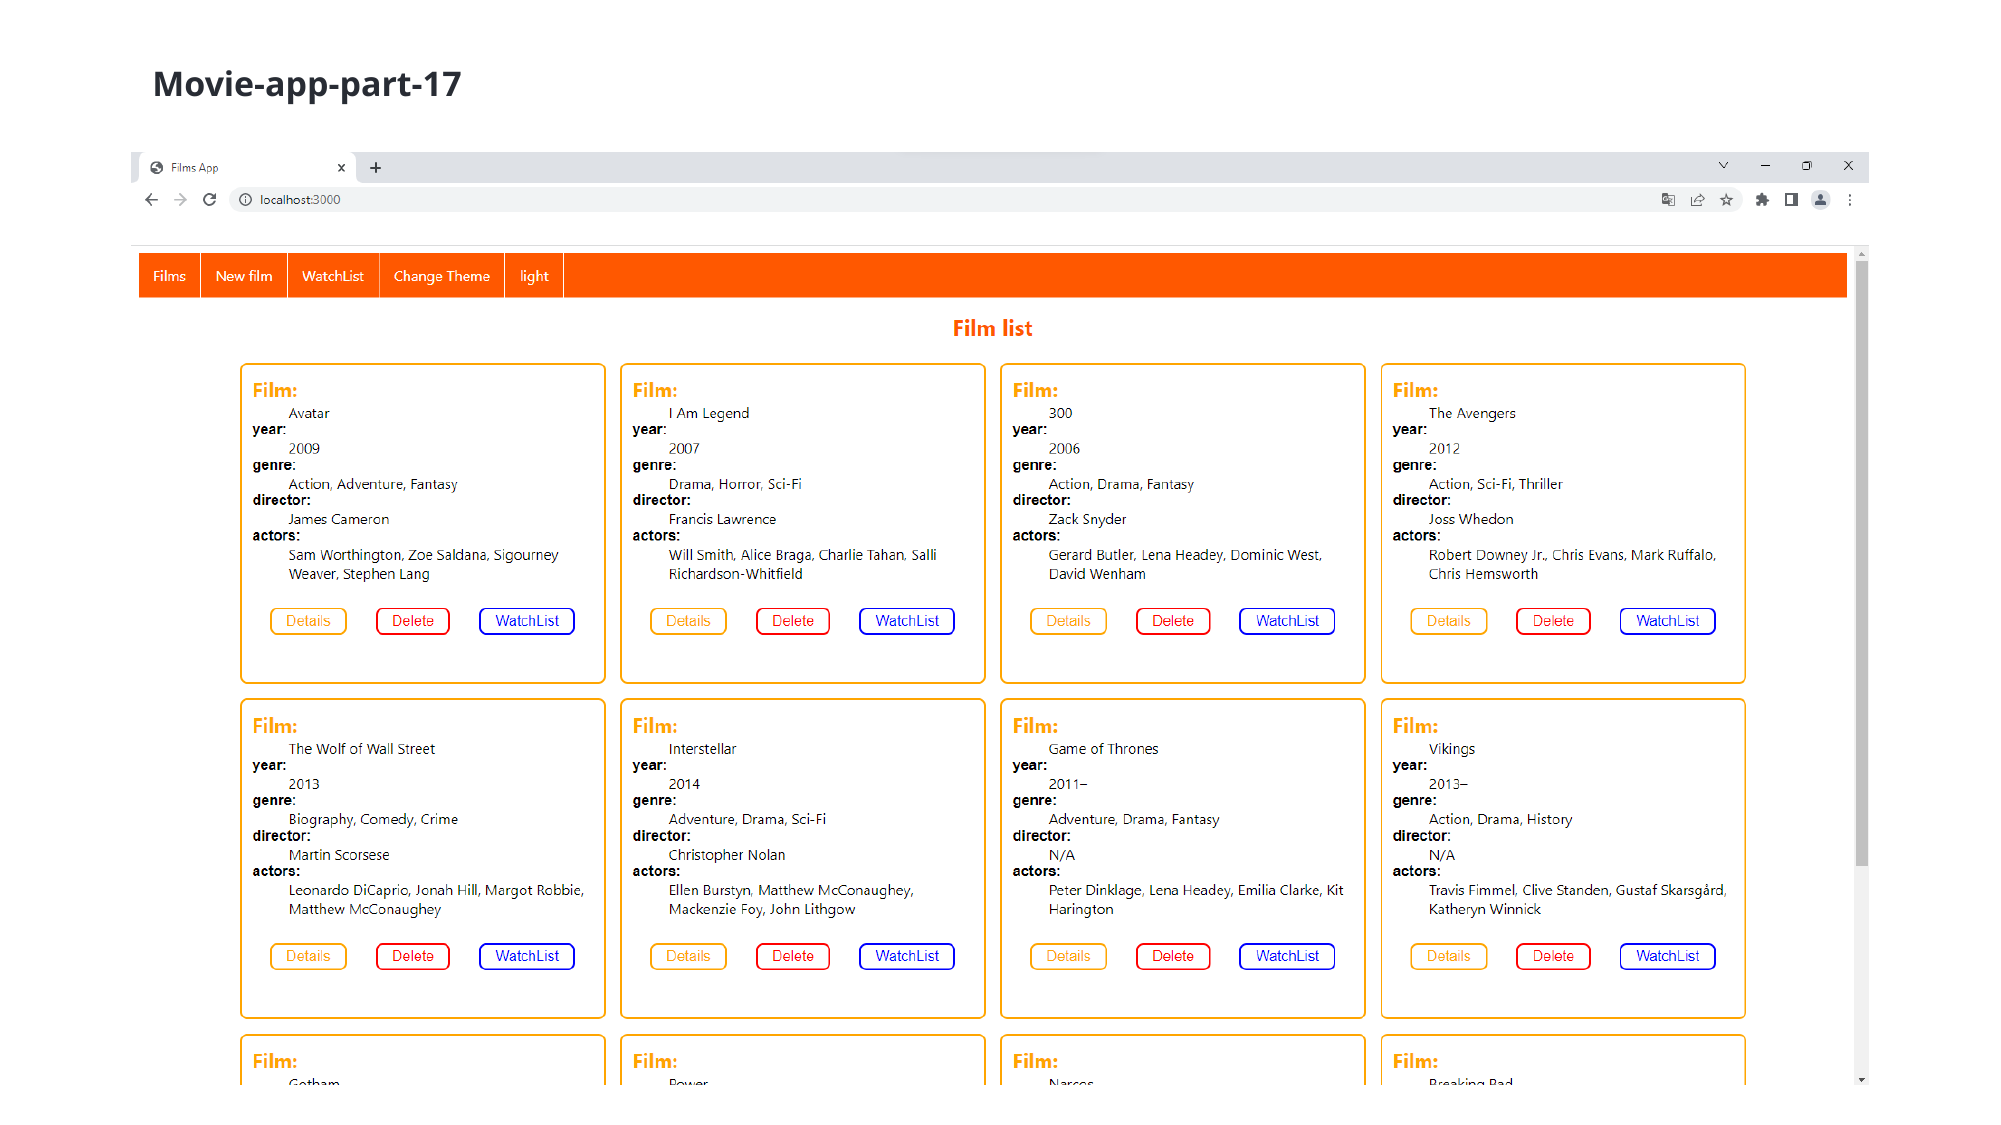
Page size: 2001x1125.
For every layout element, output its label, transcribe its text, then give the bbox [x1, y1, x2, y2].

title Movie-app-part-17 [137, 59, 1311, 112]
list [131, 152, 1869, 1085]
